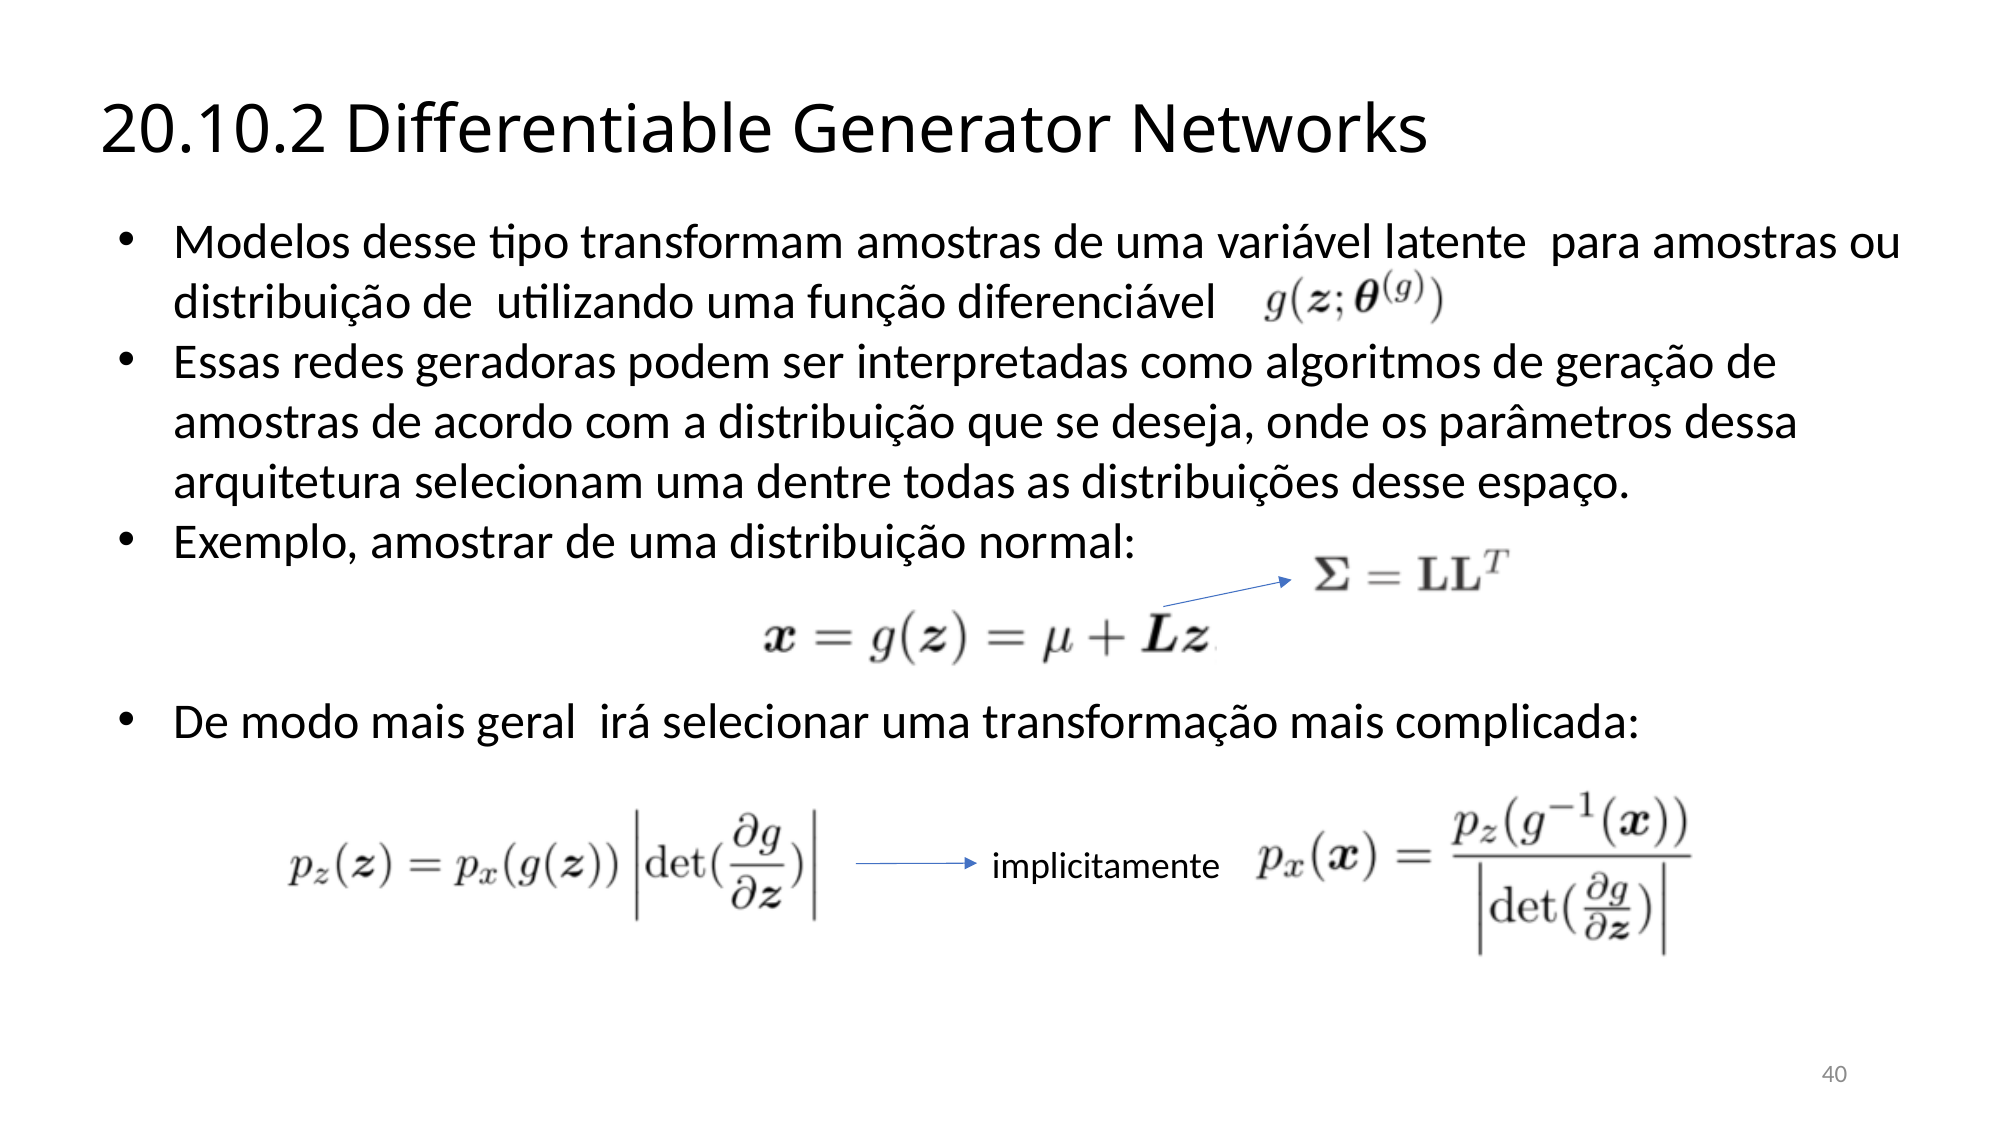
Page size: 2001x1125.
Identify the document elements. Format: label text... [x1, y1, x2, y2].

picture [746, 595, 1217, 679]
picture [1312, 538, 1513, 607]
picture [1227, 760, 1698, 988]
slide_number 40 [1412, 1042, 1863, 1103]
picture [250, 768, 830, 959]
text_box implicitamente [977, 833, 1227, 893]
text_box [1163, 579, 1292, 607]
picture [1262, 266, 1448, 333]
title 20.10.2 Diﬀerentiable Generator Networks [85, 22, 1880, 240]
